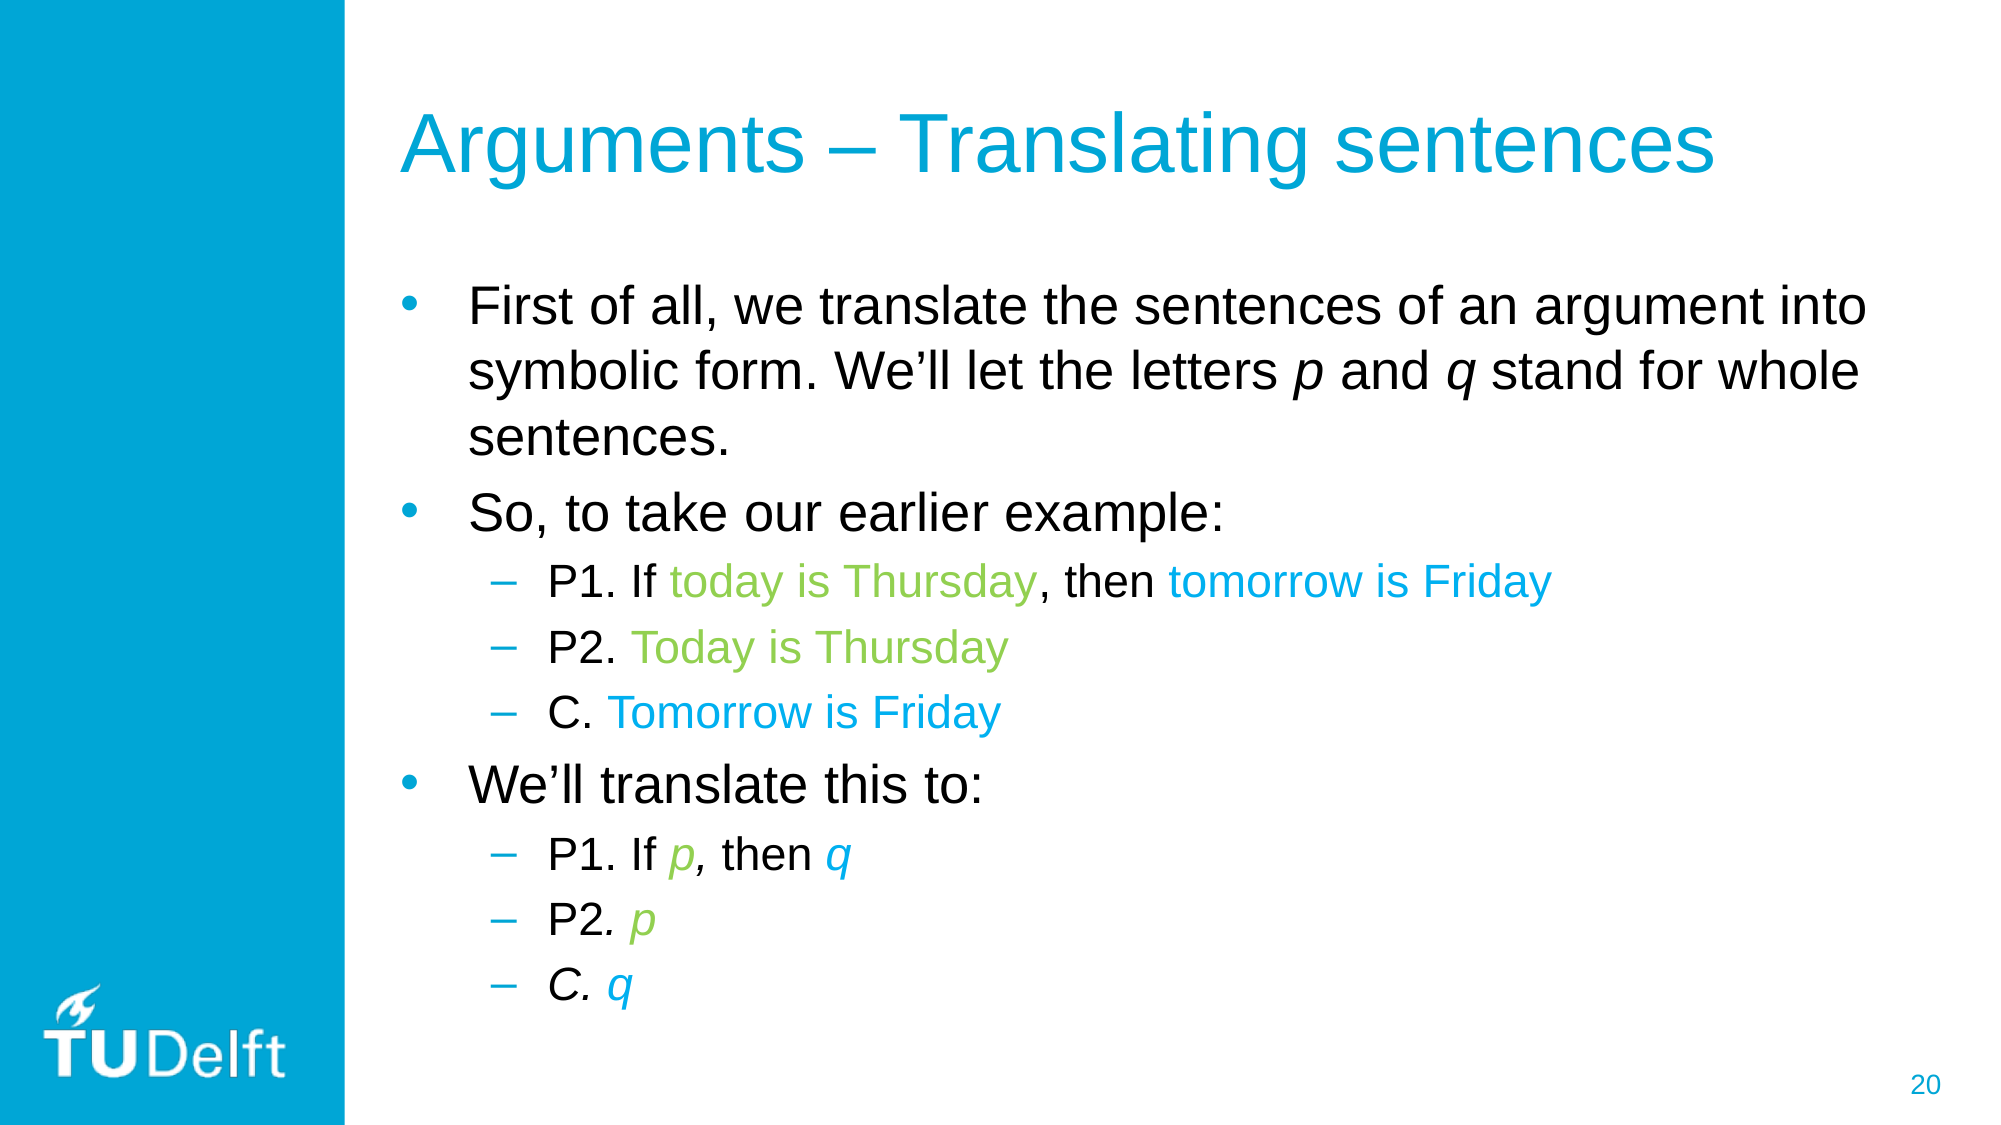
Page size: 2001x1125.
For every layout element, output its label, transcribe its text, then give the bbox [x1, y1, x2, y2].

list First of all, we translate the sentences of an argument into symbolic form. We’ll let the letters p and q stand for whole sentences. So, to take our earlier example: P1. If today is Thursday, then tomorrow is Friday P2. Today is Thursday C. Tomorrow is Friday We’ll translate this to: P1. If p, then q P2. p C. q [385, 262, 1940, 1025]
title Arguments – Translating sentences [385, 45, 1940, 233]
